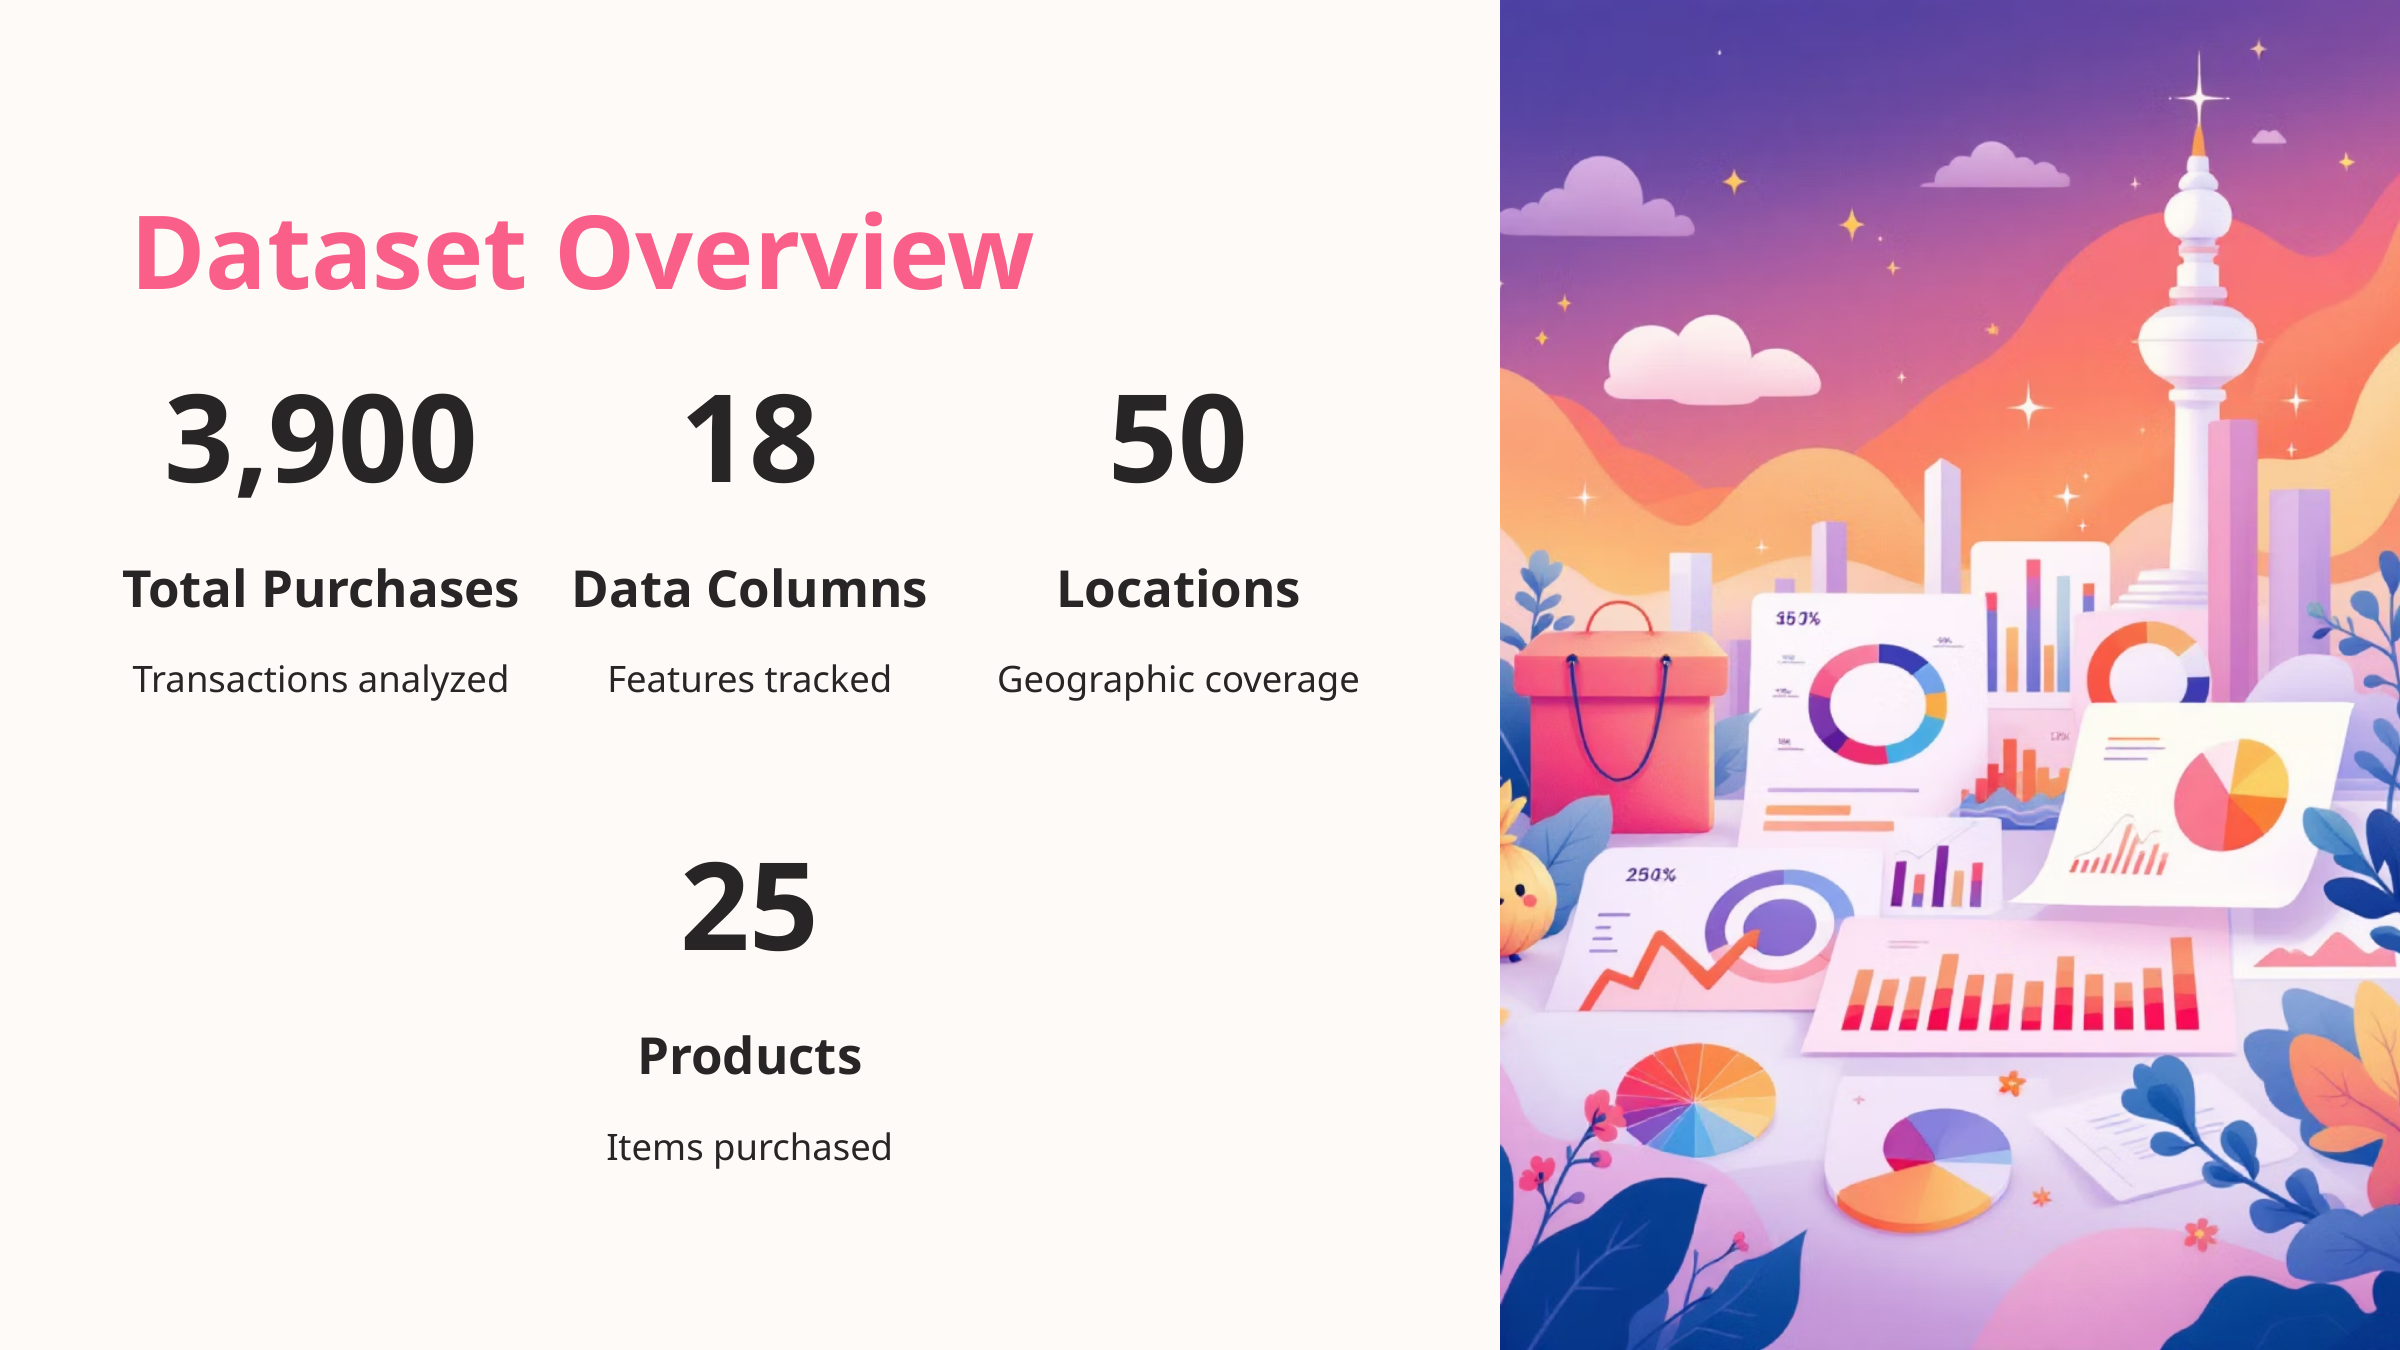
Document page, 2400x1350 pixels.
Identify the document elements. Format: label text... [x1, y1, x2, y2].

text_box Dataset Overview [130, 182, 1154, 311]
text_box Features tracked [558, 640, 941, 700]
text_box 18 [558, 384, 941, 508]
text_box Transactions analyzed [130, 640, 513, 760]
text_box 3,900 [130, 384, 513, 508]
text_box Items purchased [558, 1107, 941, 1168]
text_box Total Purchases [130, 554, 513, 618]
text_box 25 [558, 852, 941, 976]
text_box Products [558, 1021, 941, 1086]
picture [1499, 0, 2400, 1350]
text_box Locations [987, 554, 1370, 618]
text_box Data Columns [558, 554, 941, 618]
text_box 50 [987, 384, 1370, 508]
text_box Geographic coverage [987, 640, 1370, 700]
